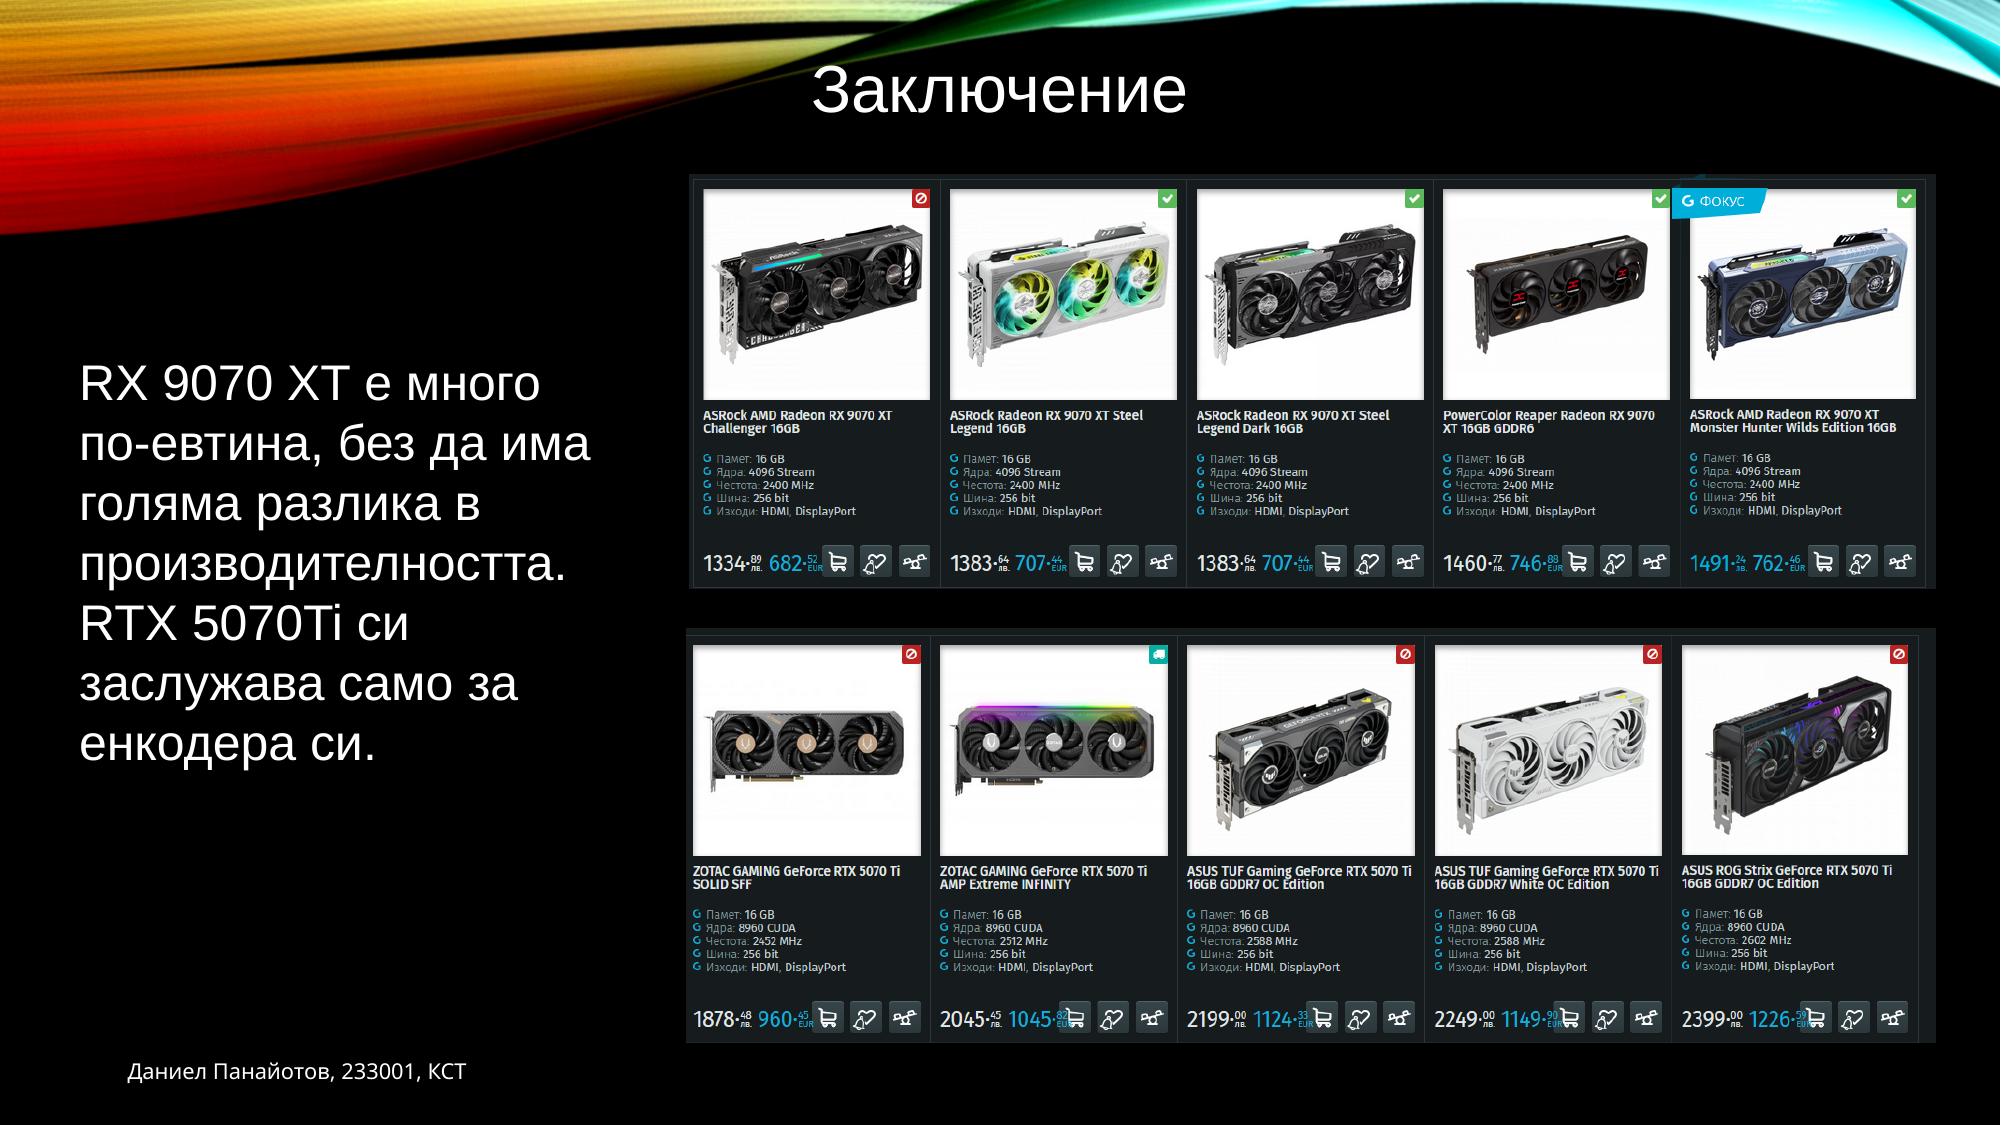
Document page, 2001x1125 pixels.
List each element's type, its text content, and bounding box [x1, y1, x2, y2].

picture [686, 628, 1936, 1043]
footer Даниел Панайотов, 233001, КСТ [112, 1042, 1388, 1103]
picture [0, 0, 2000, 589]
text_box RX 9070 XT е много по-евтина, без да има голяма разлика в производителността. RTX 5070Ti си заслужава само за енкодера си. [64, 342, 635, 778]
text_box Заключение [688, 38, 1311, 133]
